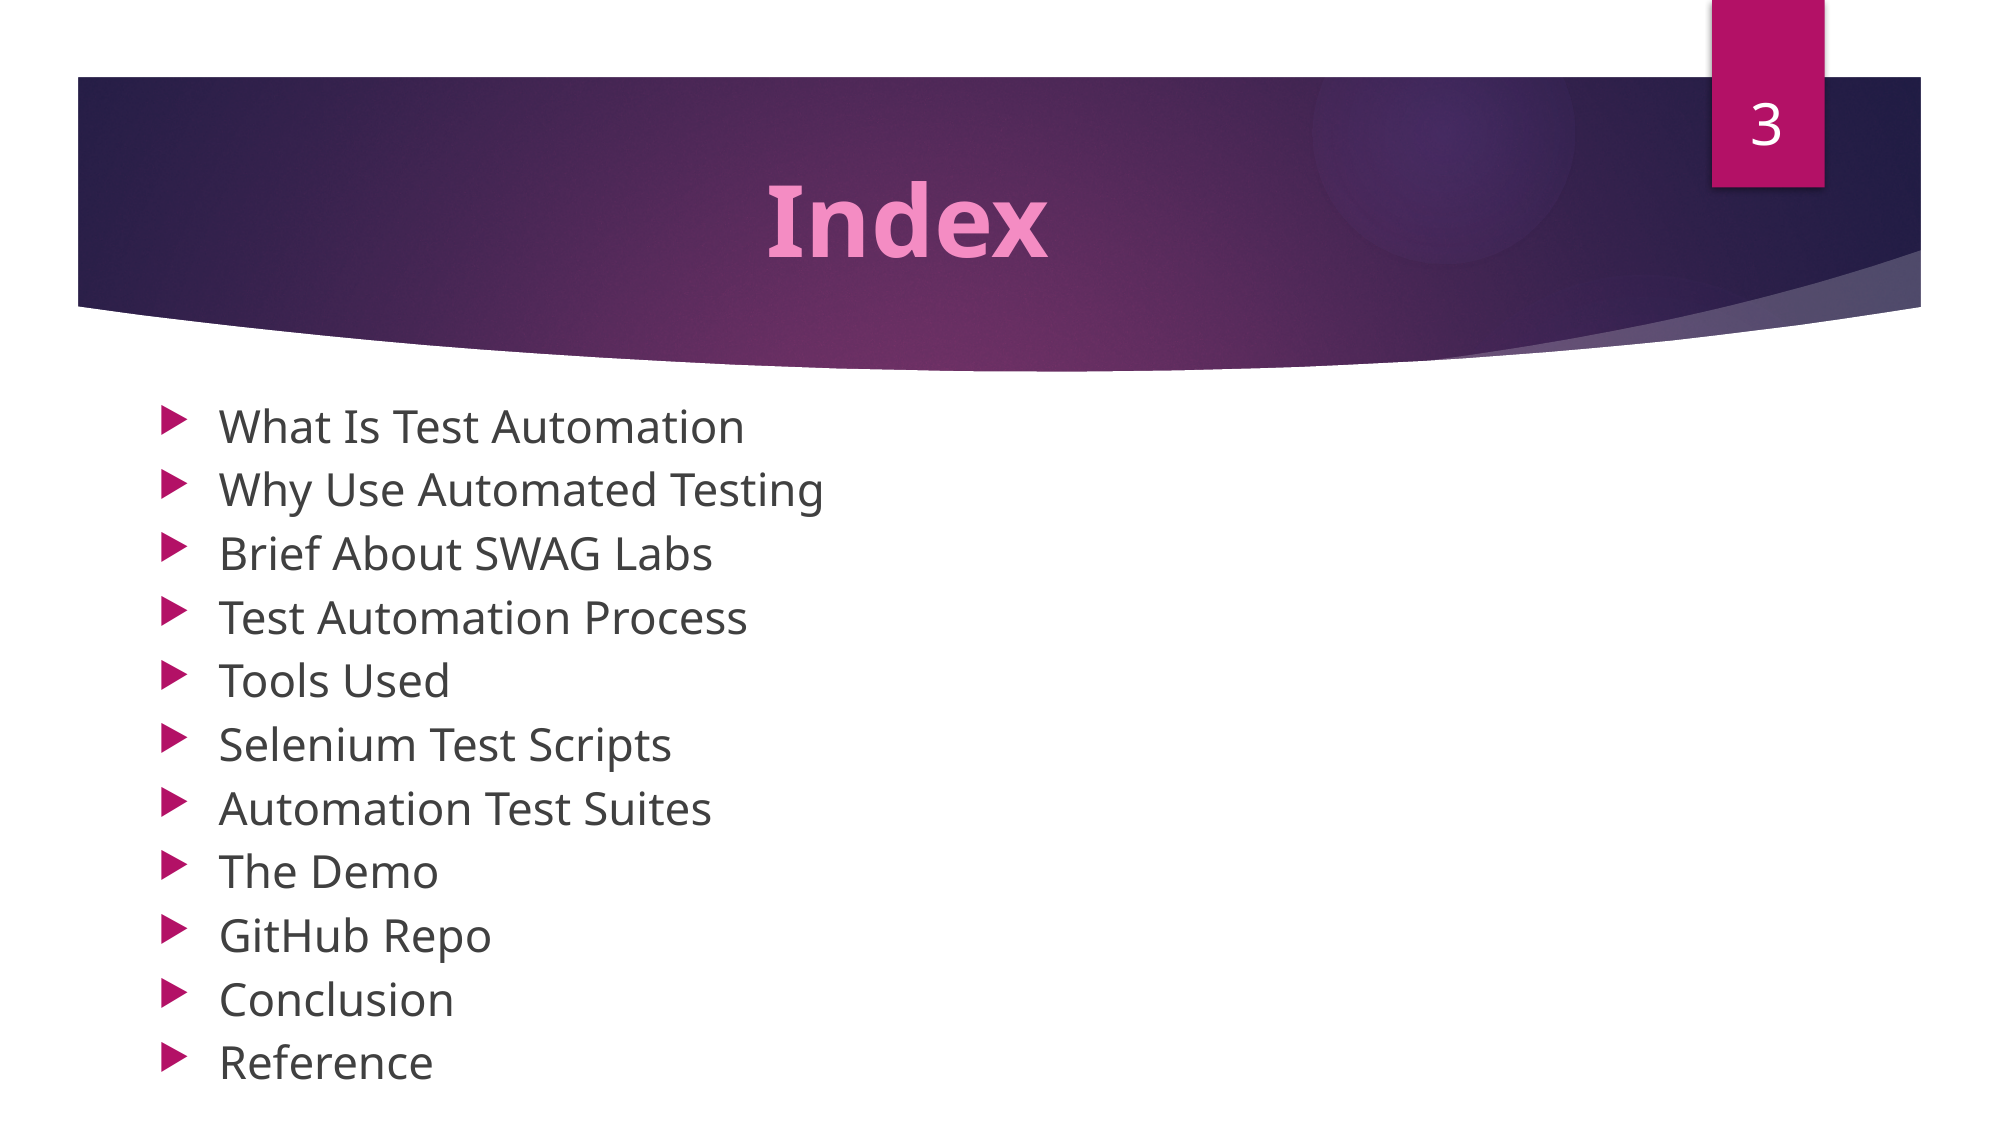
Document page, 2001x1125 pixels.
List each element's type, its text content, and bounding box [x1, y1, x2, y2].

slide_number 3 [1698, 48, 1836, 175]
title Index [189, 159, 1627, 276]
list What Is Test Automation Why Use Automated Testing Brief About SWAG Labs Test Automation Process Tools Used Selenium Test Scripts Automation Test Suites The Demo GitHub Repo Conclusion Reference [143, 389, 1941, 1108]
